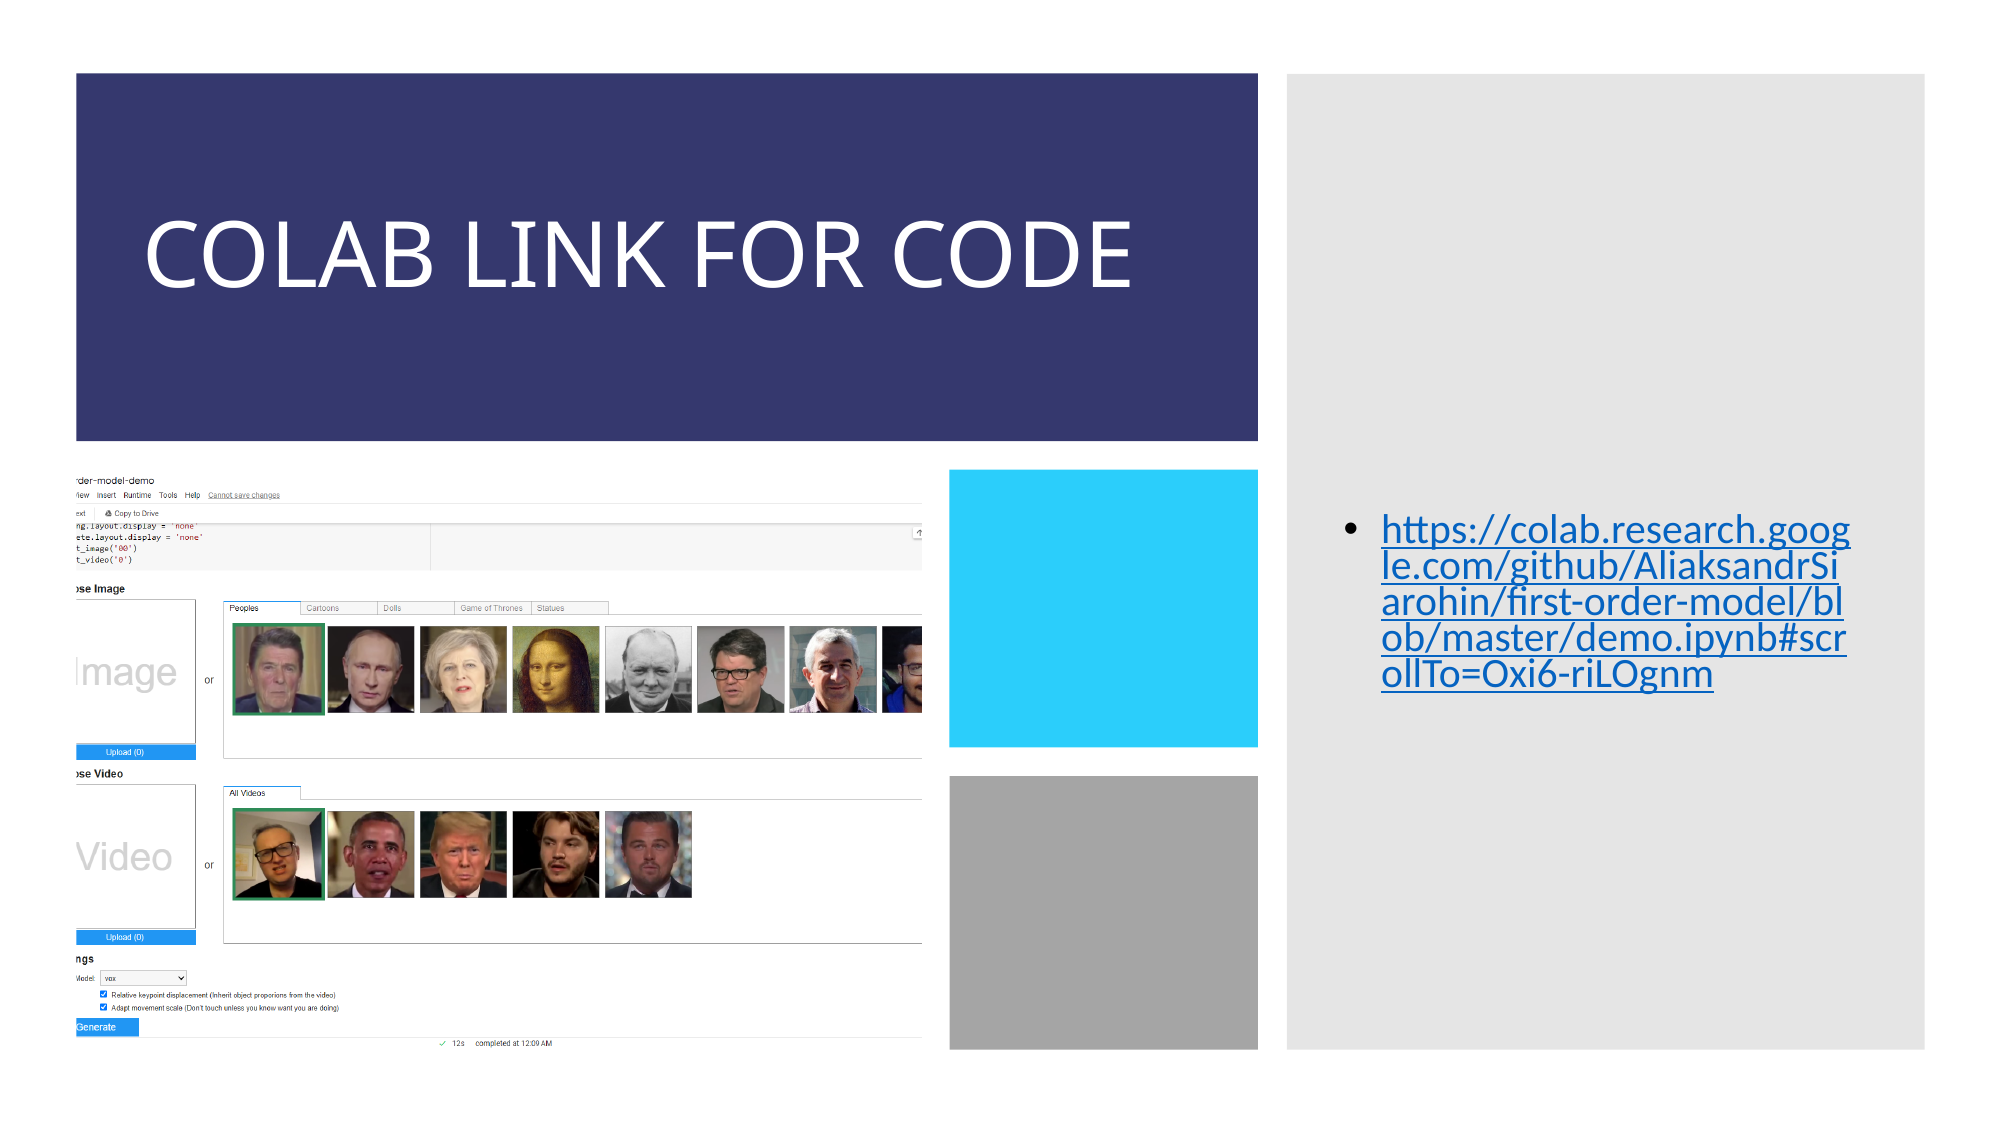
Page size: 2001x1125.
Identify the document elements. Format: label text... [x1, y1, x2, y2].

text_box [1286, 73, 1926, 1051]
text_box [75, 72, 1259, 442]
text_box [948, 469, 1259, 748]
text_box [949, 775, 1259, 1051]
list https://colab.research.google.com/github/AliaksandrSiarohin/first-order-model/blob/master/demo.ipynb#scrollTo=Oxi6-riLOgnm [1328, 130, 1873, 996]
title COLAB LINK FOR CODE [127, 120, 1208, 396]
picture [76, 469, 922, 1050]
